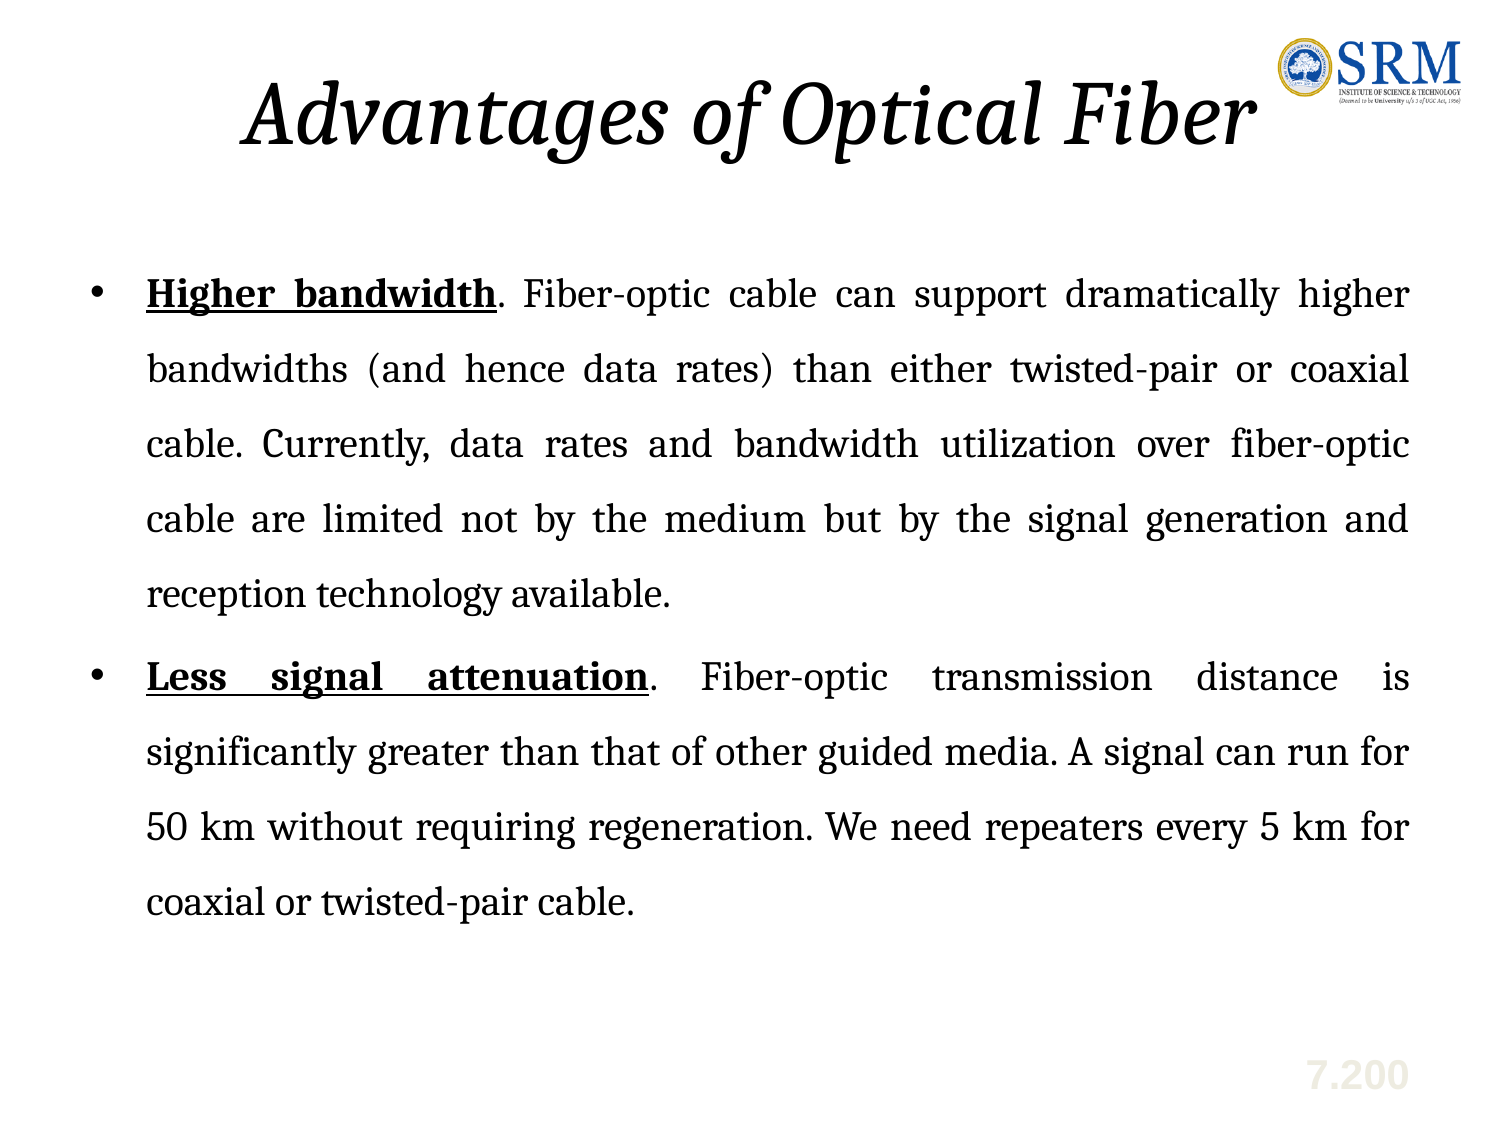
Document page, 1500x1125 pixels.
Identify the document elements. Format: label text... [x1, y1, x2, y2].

list Higher bandwidth. Fiber-optic cable can support dramatically higher bandwidths (and hence data rates) than either twisted-pair or coaxial cable. Currently, data rates and bandwidth utilization over fiber-optic cable are limited not by the medium but by the signal generation and reception technology available. Less signal attenuation. Fiber-optic transmission distance is significantly greater than that of other guided media. A signal can run for 50 km without requiring regeneration. We need repeaters every 5 km for coaxial or twisted-pair cable. [74, 233, 1426, 1063]
title Advantages of Optical Fiber [74, 44, 1426, 233]
picture [1275, 25, 1466, 113]
slide_number 7.200 [1074, 1042, 1425, 1103]
